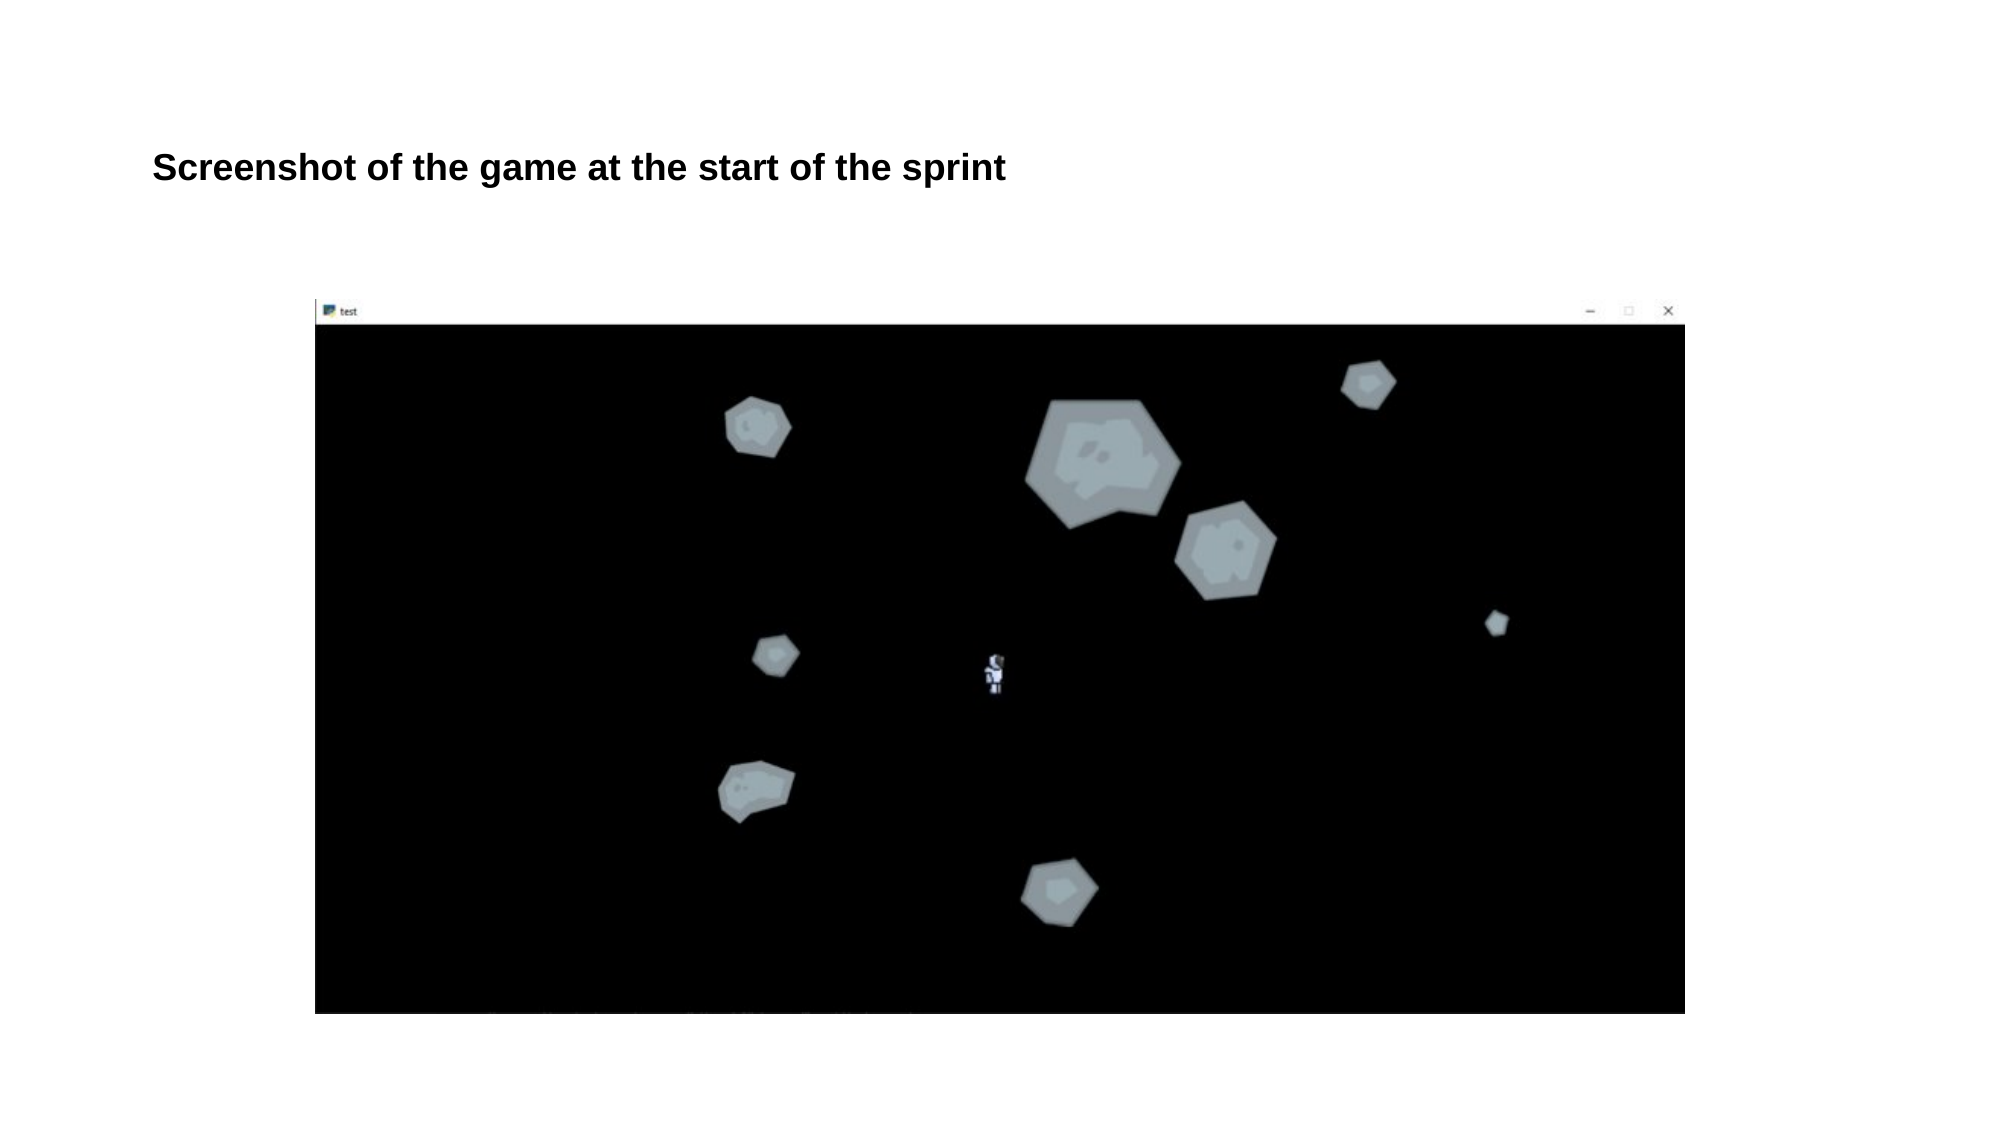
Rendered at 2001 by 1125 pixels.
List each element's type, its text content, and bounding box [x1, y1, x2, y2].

title Screenshot of the game at the start of the sprint [137, 59, 1863, 278]
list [314, 299, 1685, 1014]
